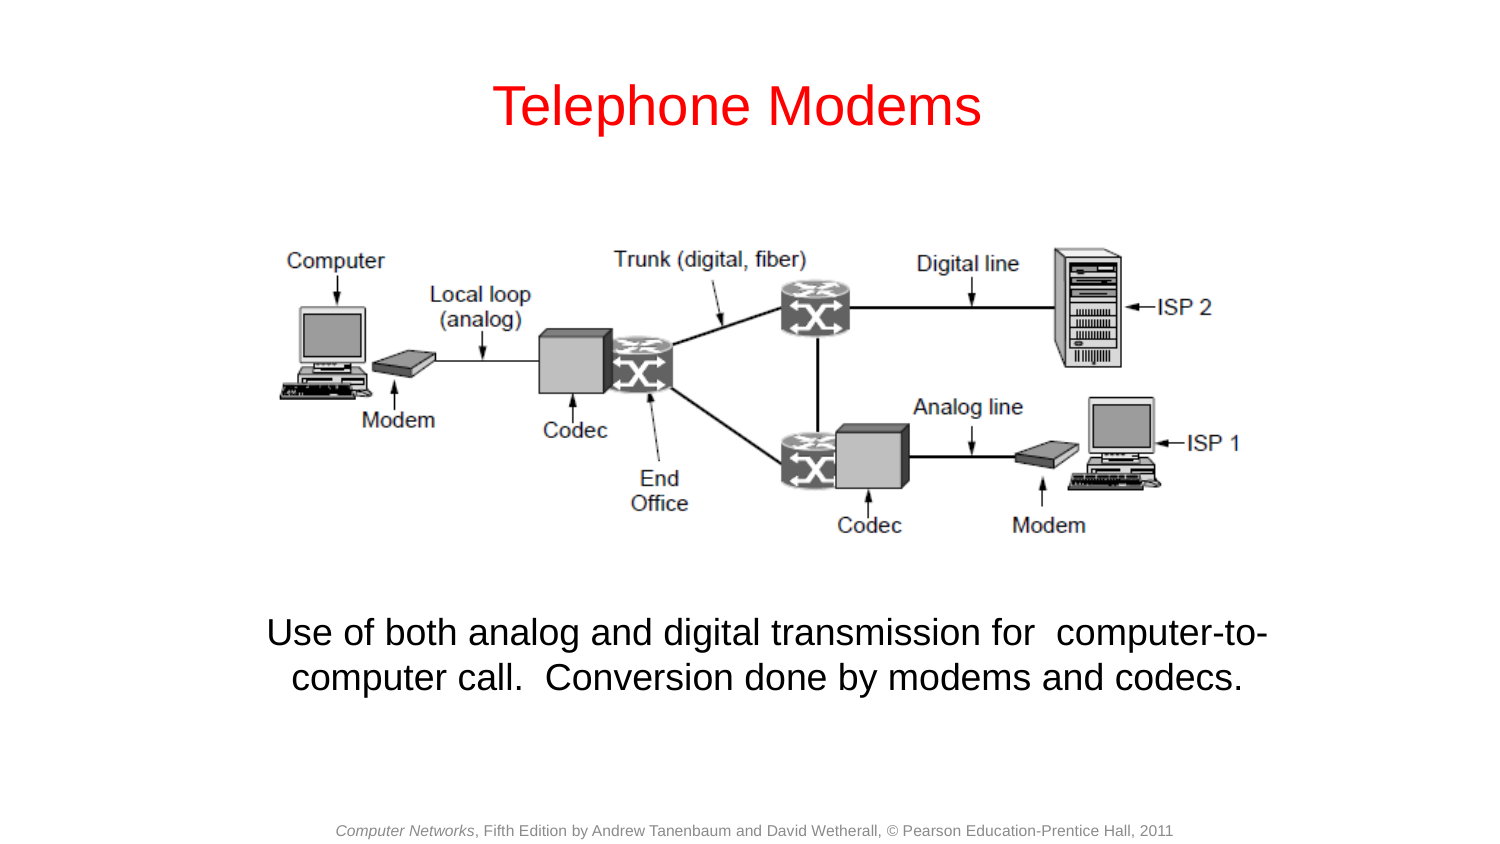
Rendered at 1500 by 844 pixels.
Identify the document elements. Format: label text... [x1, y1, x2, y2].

footer Computer Networks, Fifth Edition by Andrew Tanenbaum and David Wetherall, © Pearson Education-Prentice Hall, 2011 [224, 815, 1285, 844]
picture [241, 225, 1294, 556]
title Telephone Modems [62, 37, 1413, 169]
list Use of both analog and digital transmission for computer-to-computer call. Conversion done by modems and codecs. [222, 600, 1313, 807]
